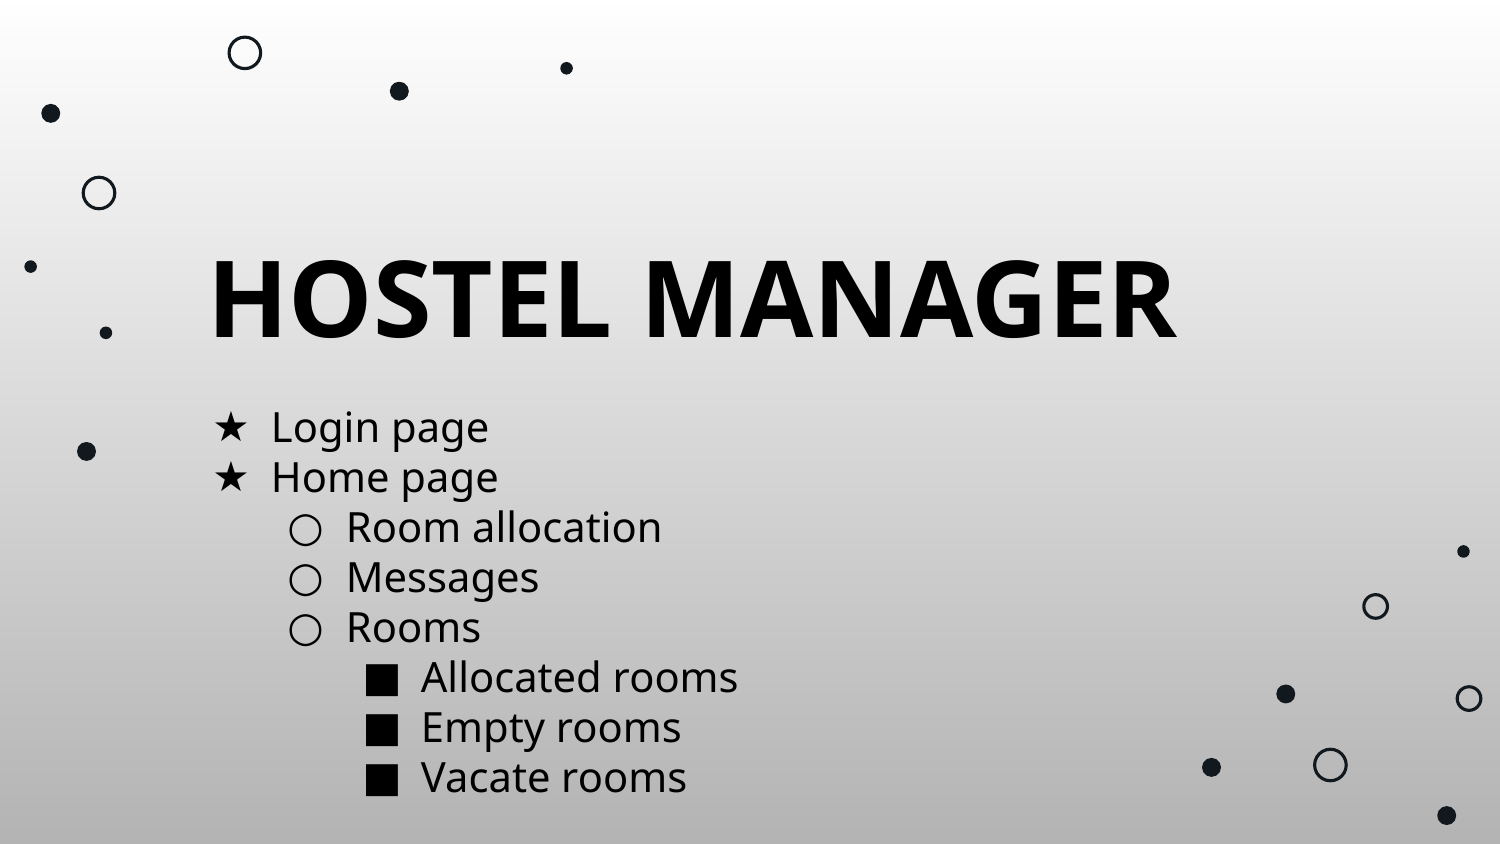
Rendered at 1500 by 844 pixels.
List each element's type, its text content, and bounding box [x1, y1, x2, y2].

text_box HOSTEL MANAGER [192, 216, 1222, 396]
text_box Login page Home page Room allocation Messages Rooms Allocated rooms Empty rooms Vacate rooms [180, 385, 1144, 784]
